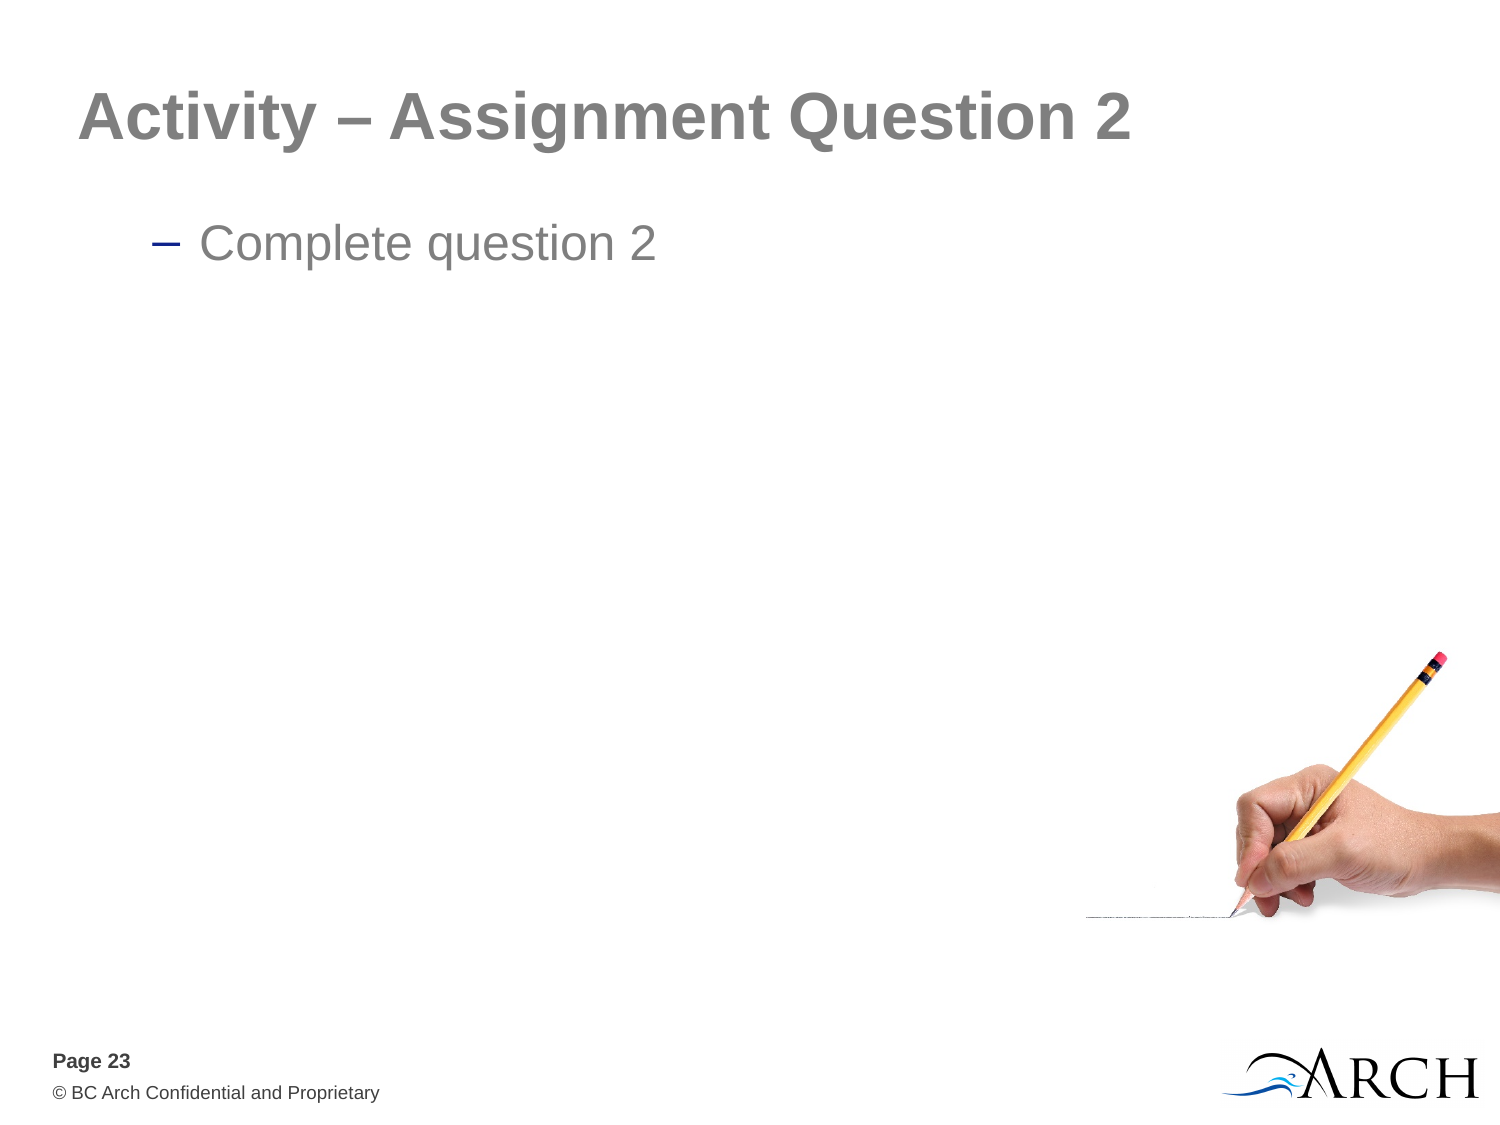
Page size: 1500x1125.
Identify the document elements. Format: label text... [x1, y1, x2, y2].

title Activity – Assignment Question 2 [62, 62, 1413, 163]
list Complete question 2 [62, 202, 1413, 1040]
picture [1220, 1039, 1485, 1108]
picture [1086, 636, 1500, 941]
